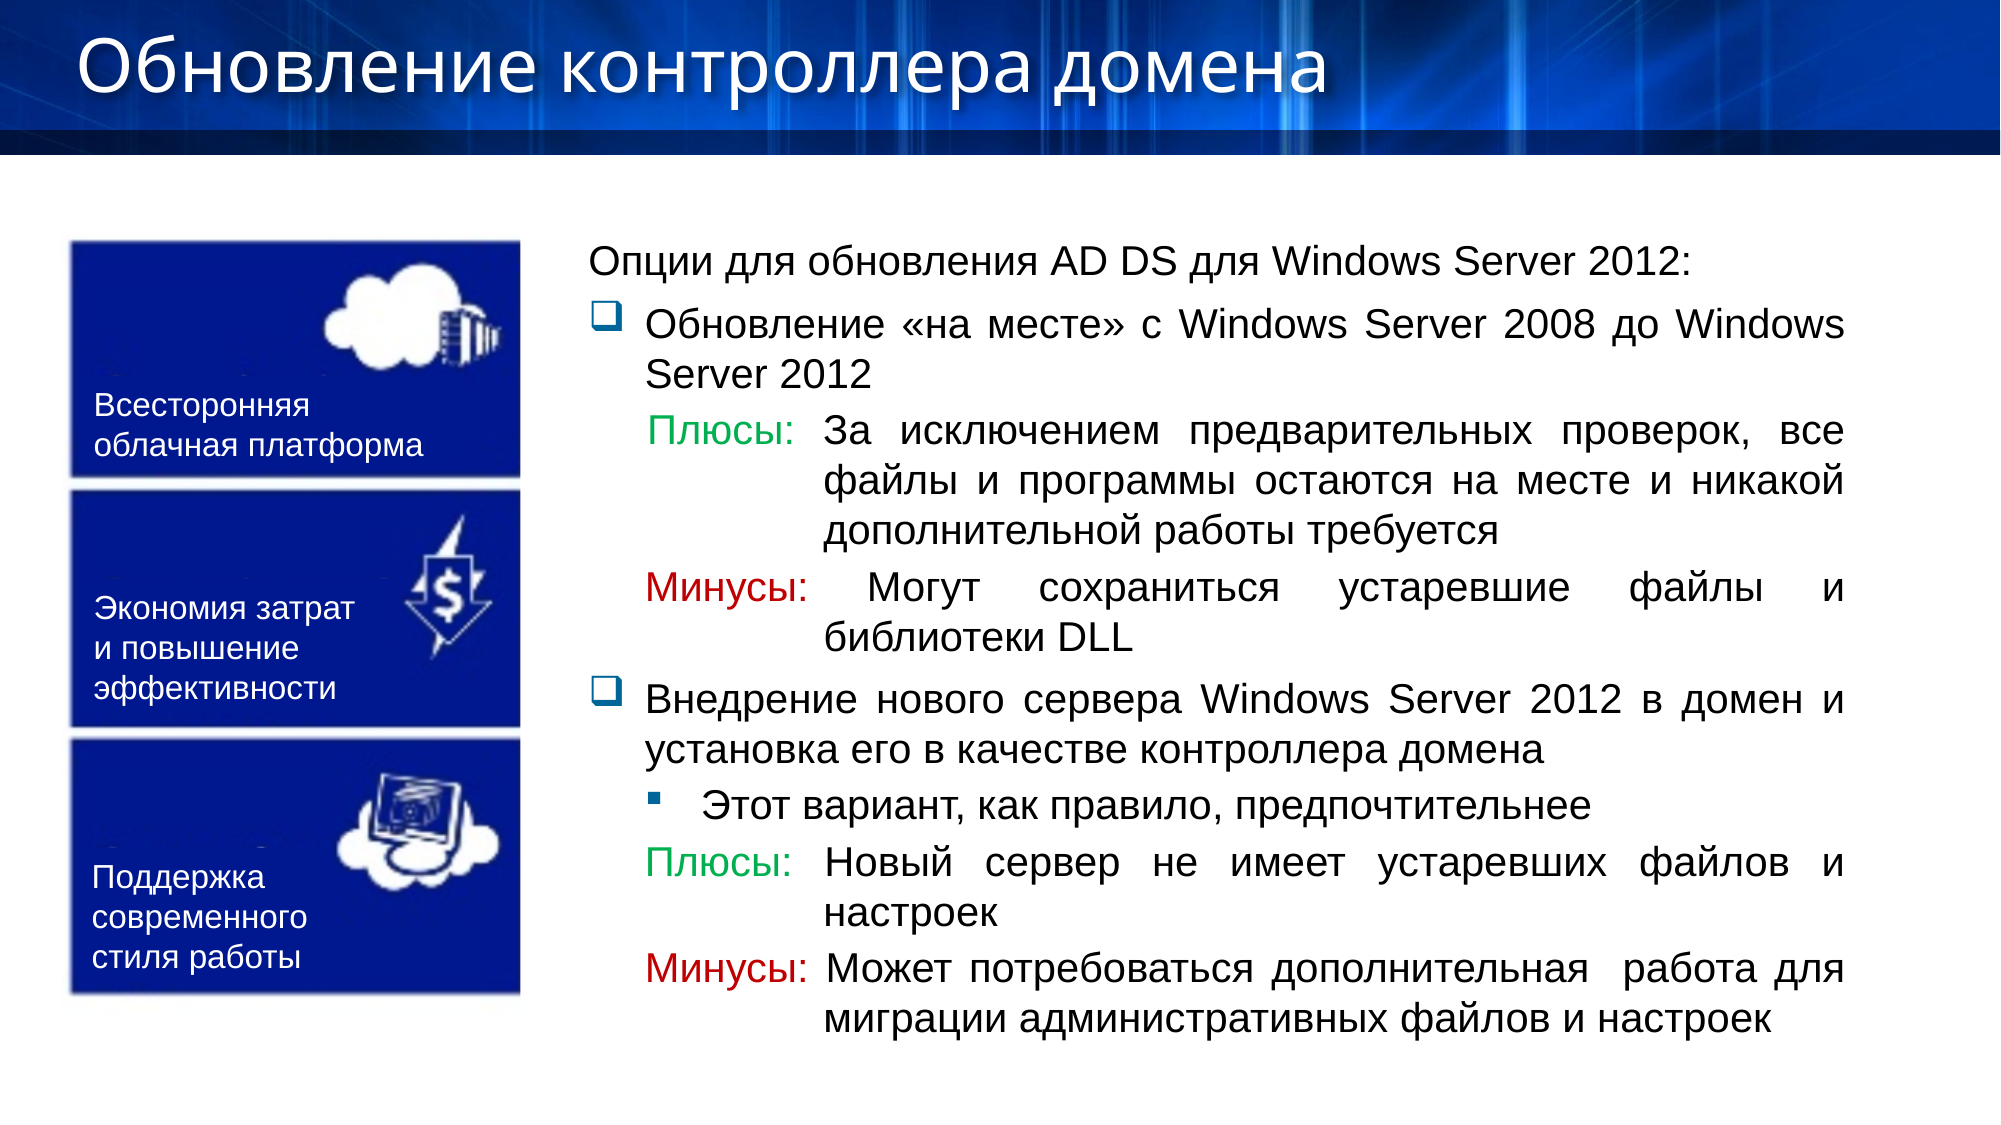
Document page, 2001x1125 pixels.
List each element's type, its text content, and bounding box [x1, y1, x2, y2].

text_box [61, 235, 521, 1016]
picture [0, 0, 2001, 155]
text_box Обновление контроллера домена [61, 9, 1981, 115]
text_box Опции для обновления AD DS для Windows Server 2012: Обновление «на месте» с Windows Server 2008 до Windows Server 2012 Плюсы: За исключением предварительных проверок, все файлы и программы остаются на месте и никакой дополнительной работы требуется Минусы: Могут сохраниться устаревшие файлы и библиотеки DLL Внедрение нового сервера Windows Server 2012 в домен и установка его в качестве контроллера домена Этот вариант, как правило, предпочтительнее Плюсы: Новый сервер не имеет устаревших файлов и настроек Минусы: Может потребоваться дополнительная работа для миграции административных файлов и настроек [548, 214, 1885, 1125]
